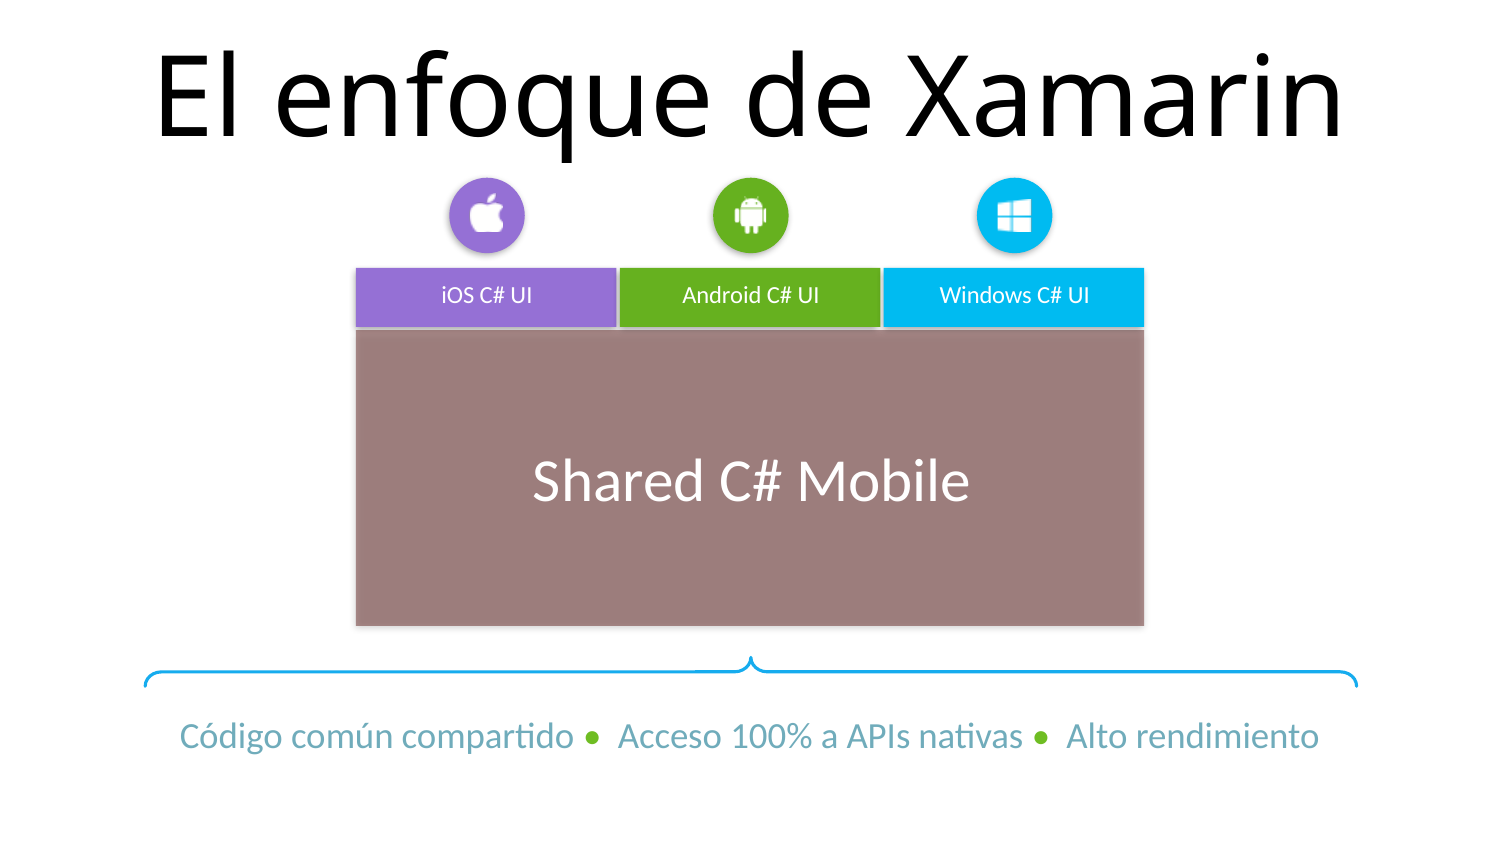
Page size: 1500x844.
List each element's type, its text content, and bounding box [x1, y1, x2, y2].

title El enfoque de Xamarin [33, 35, 1467, 147]
text_box [144, 656, 1358, 688]
text_box Código común compartido • Acceso 100% a APIs nativas • Alto rendimiento [51, 694, 1449, 774]
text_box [355, 177, 1147, 627]
